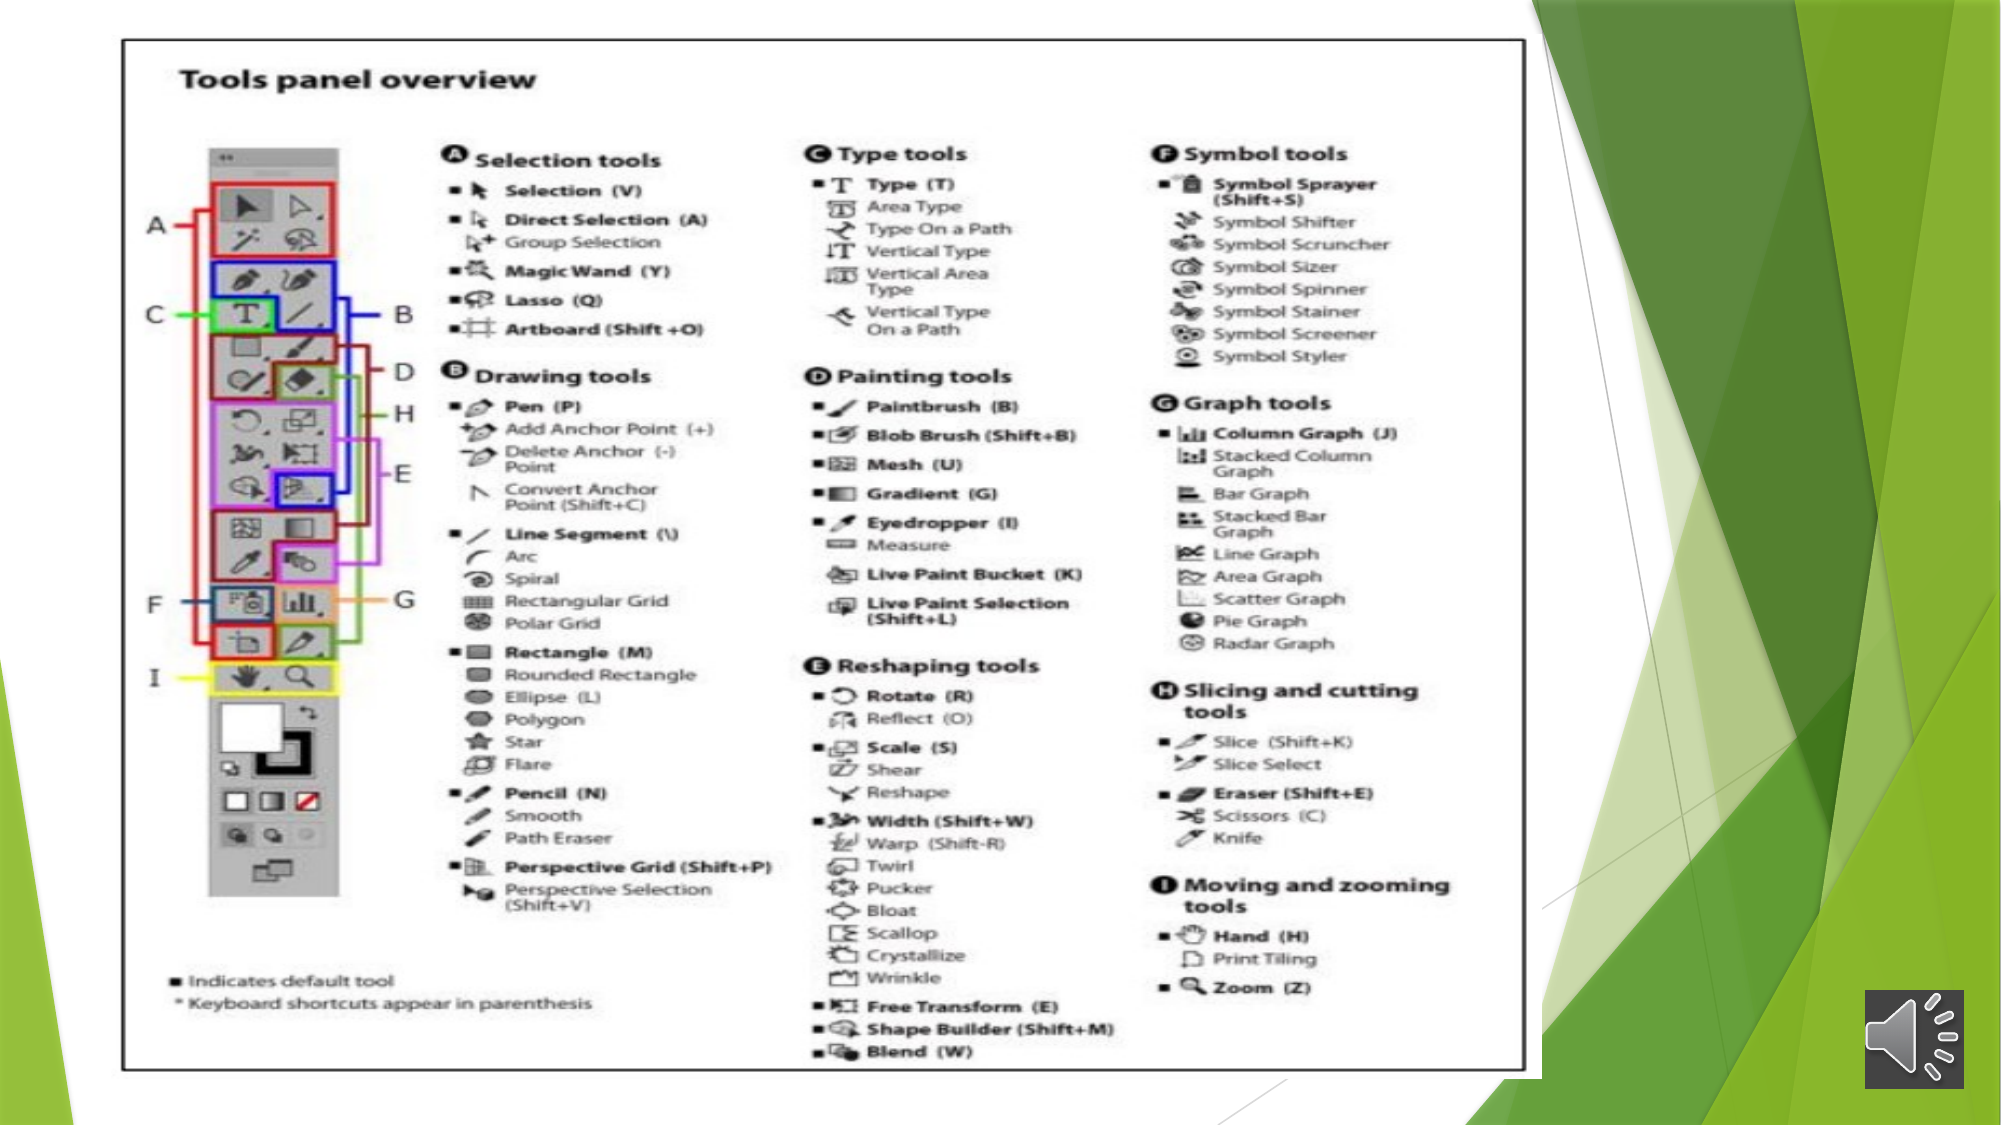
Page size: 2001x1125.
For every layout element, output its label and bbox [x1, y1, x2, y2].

list [110, 34, 1542, 1079]
picture [1864, 989, 1966, 1091]
